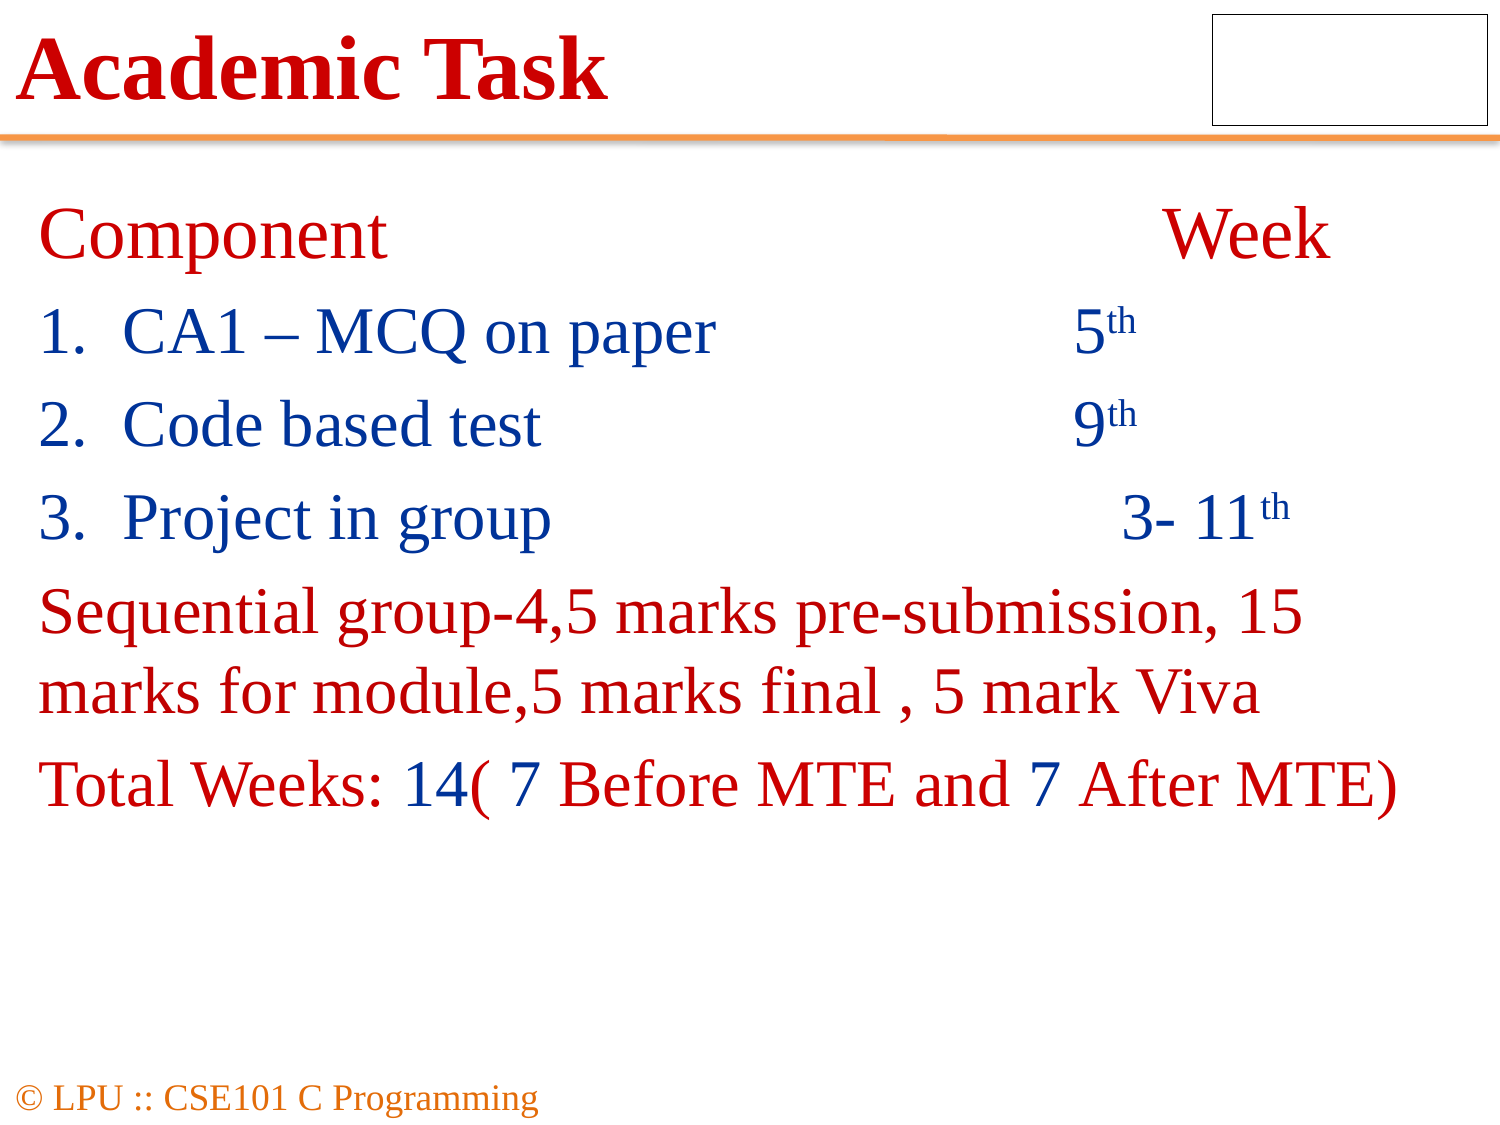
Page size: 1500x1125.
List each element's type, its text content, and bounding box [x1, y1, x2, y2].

title Academic Task [0, 0, 1196, 129]
list Component Week CA1 – MCQ on paper 5th Code based test 9th Project in group 3- 11th Sequential group-4,5 marks pre-submission, 15 marks for module,5 marks final , 5 mark Viva Total Weeks: 14( 7 Before MTE and 7 After MTE) [23, 175, 1477, 1055]
